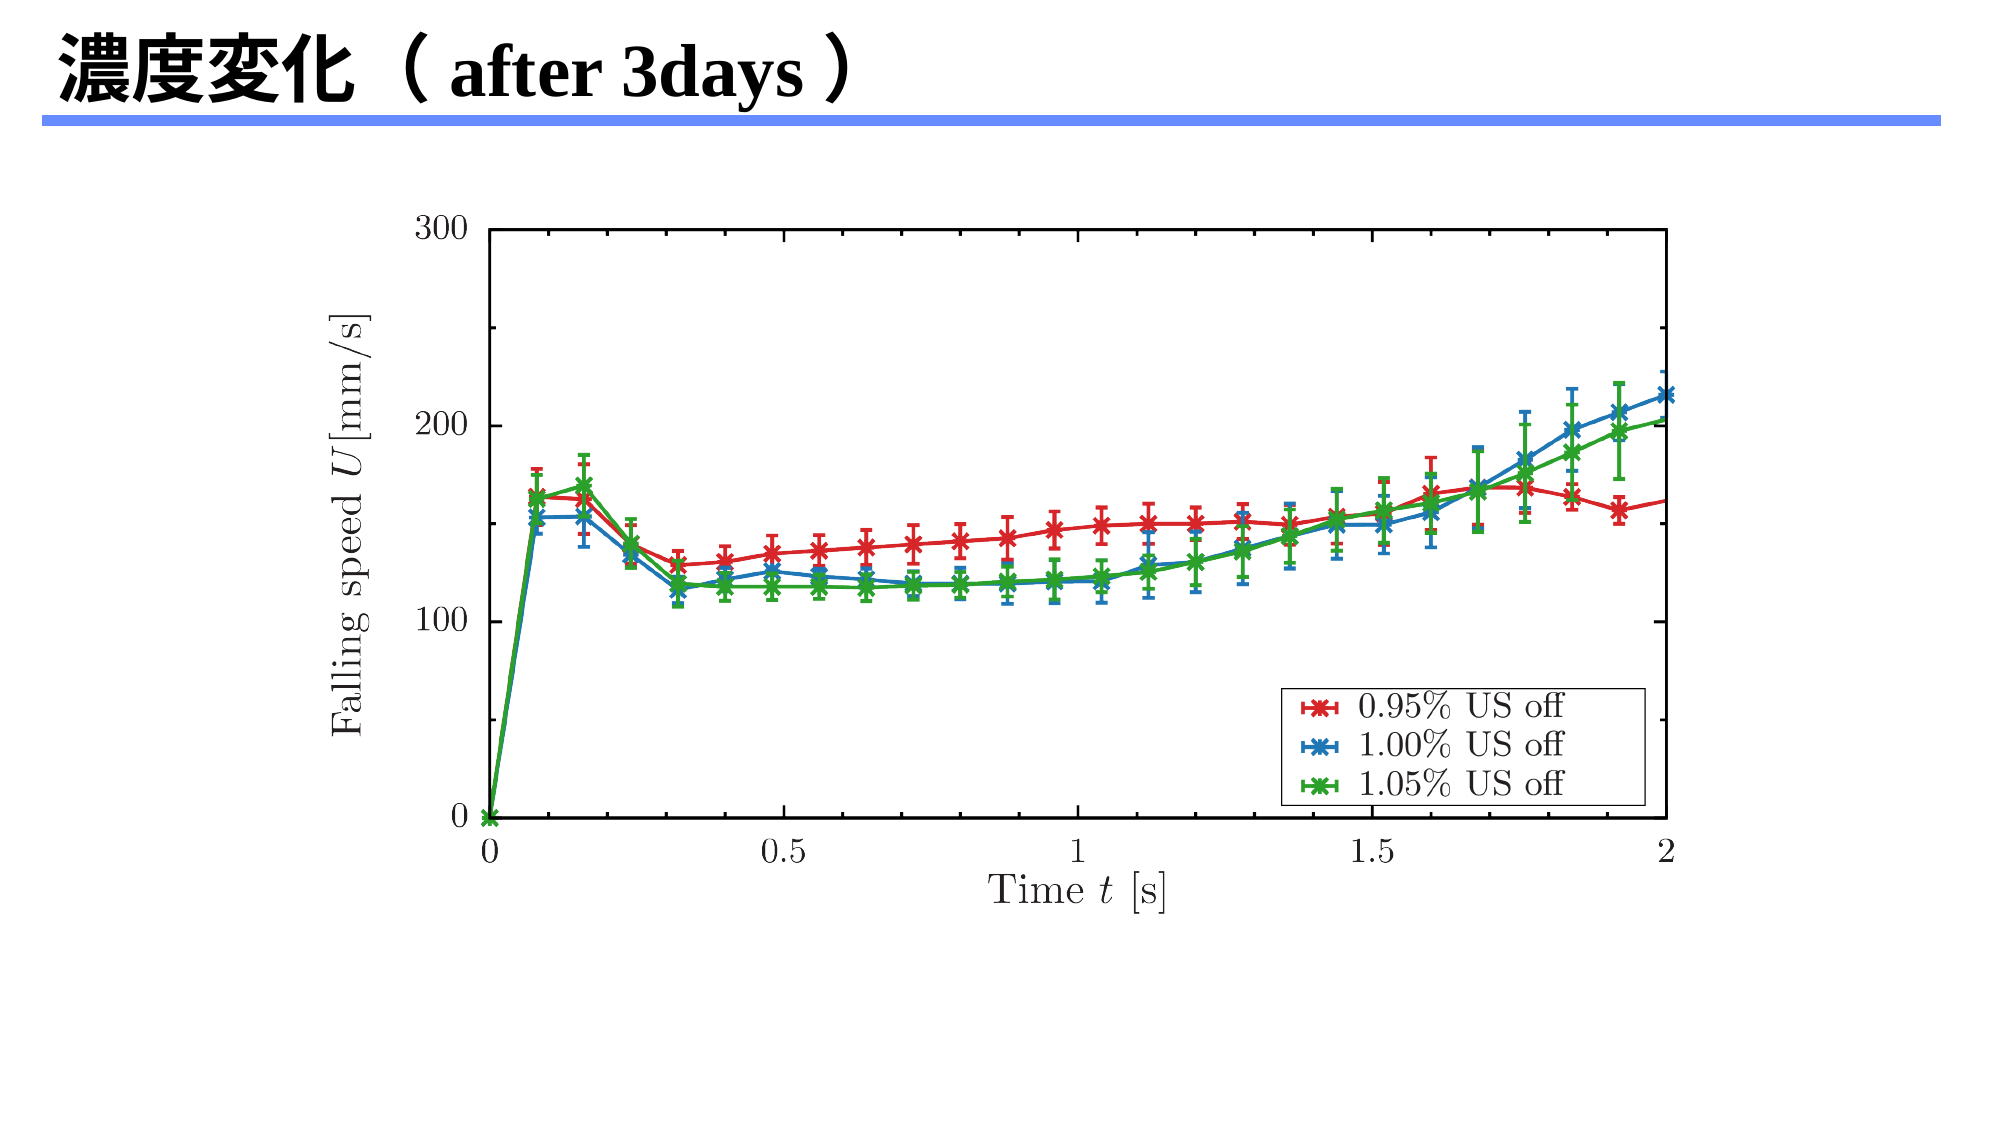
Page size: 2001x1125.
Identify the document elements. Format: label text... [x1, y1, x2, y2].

title 濃度変化（after 3days） [41, 4, 1767, 141]
picture [291, 208, 1709, 917]
